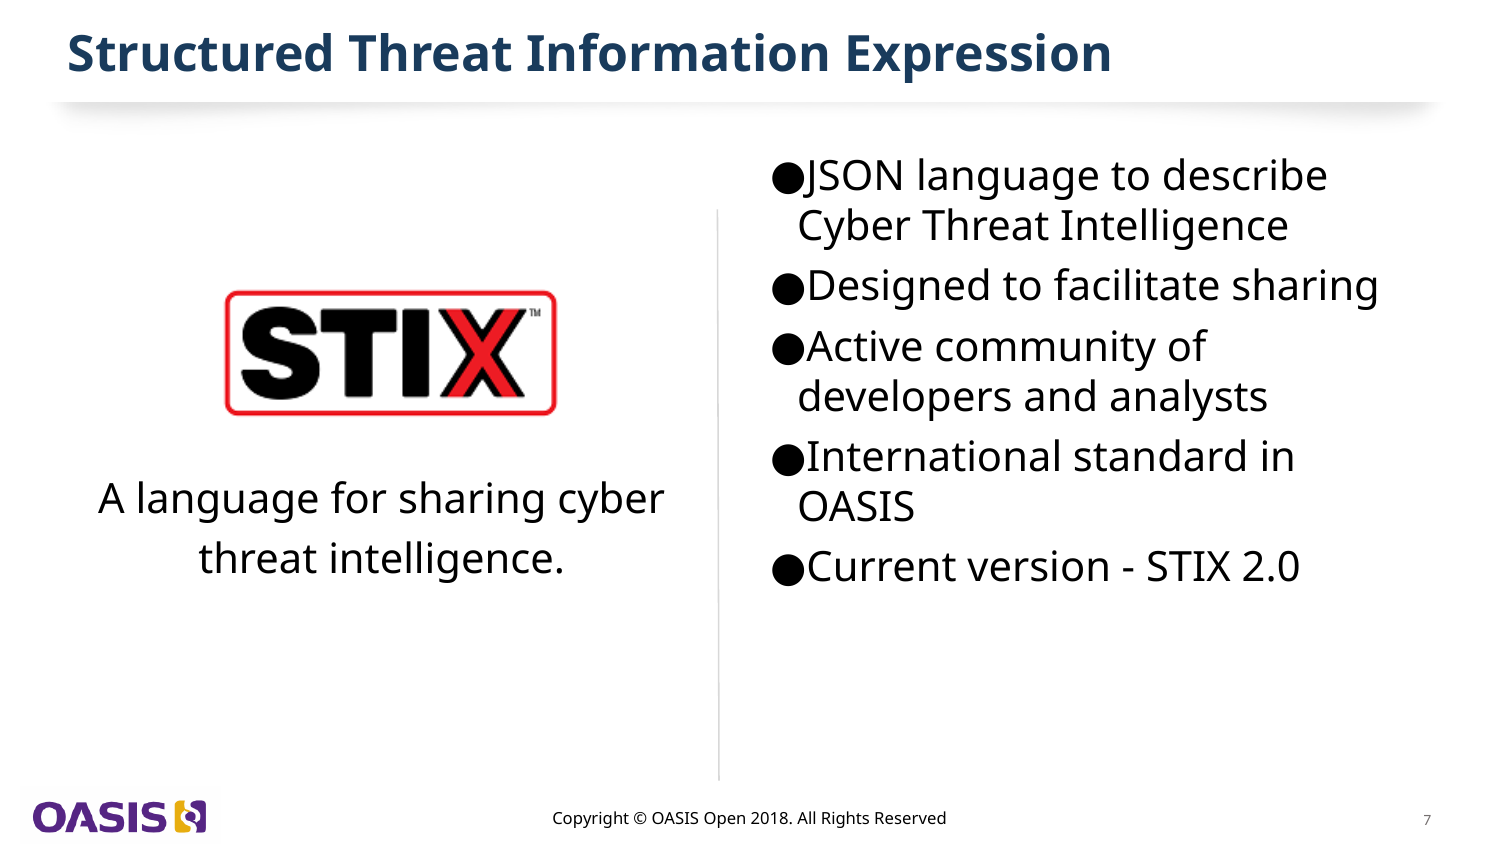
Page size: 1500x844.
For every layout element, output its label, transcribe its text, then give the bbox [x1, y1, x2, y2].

list A language for sharing cyber threat intelligence. [56, 141, 708, 782]
list JSON language to describe Cyber Threat Intelligence Designed to facilitate sharing Active community of developers and analysts International standard in OASIS Current version - STIX 2.0 [752, 141, 1433, 782]
picture [20, 786, 221, 844]
title Structured Threat Information Expression [56, 8, 1433, 103]
picture [221, 285, 561, 423]
